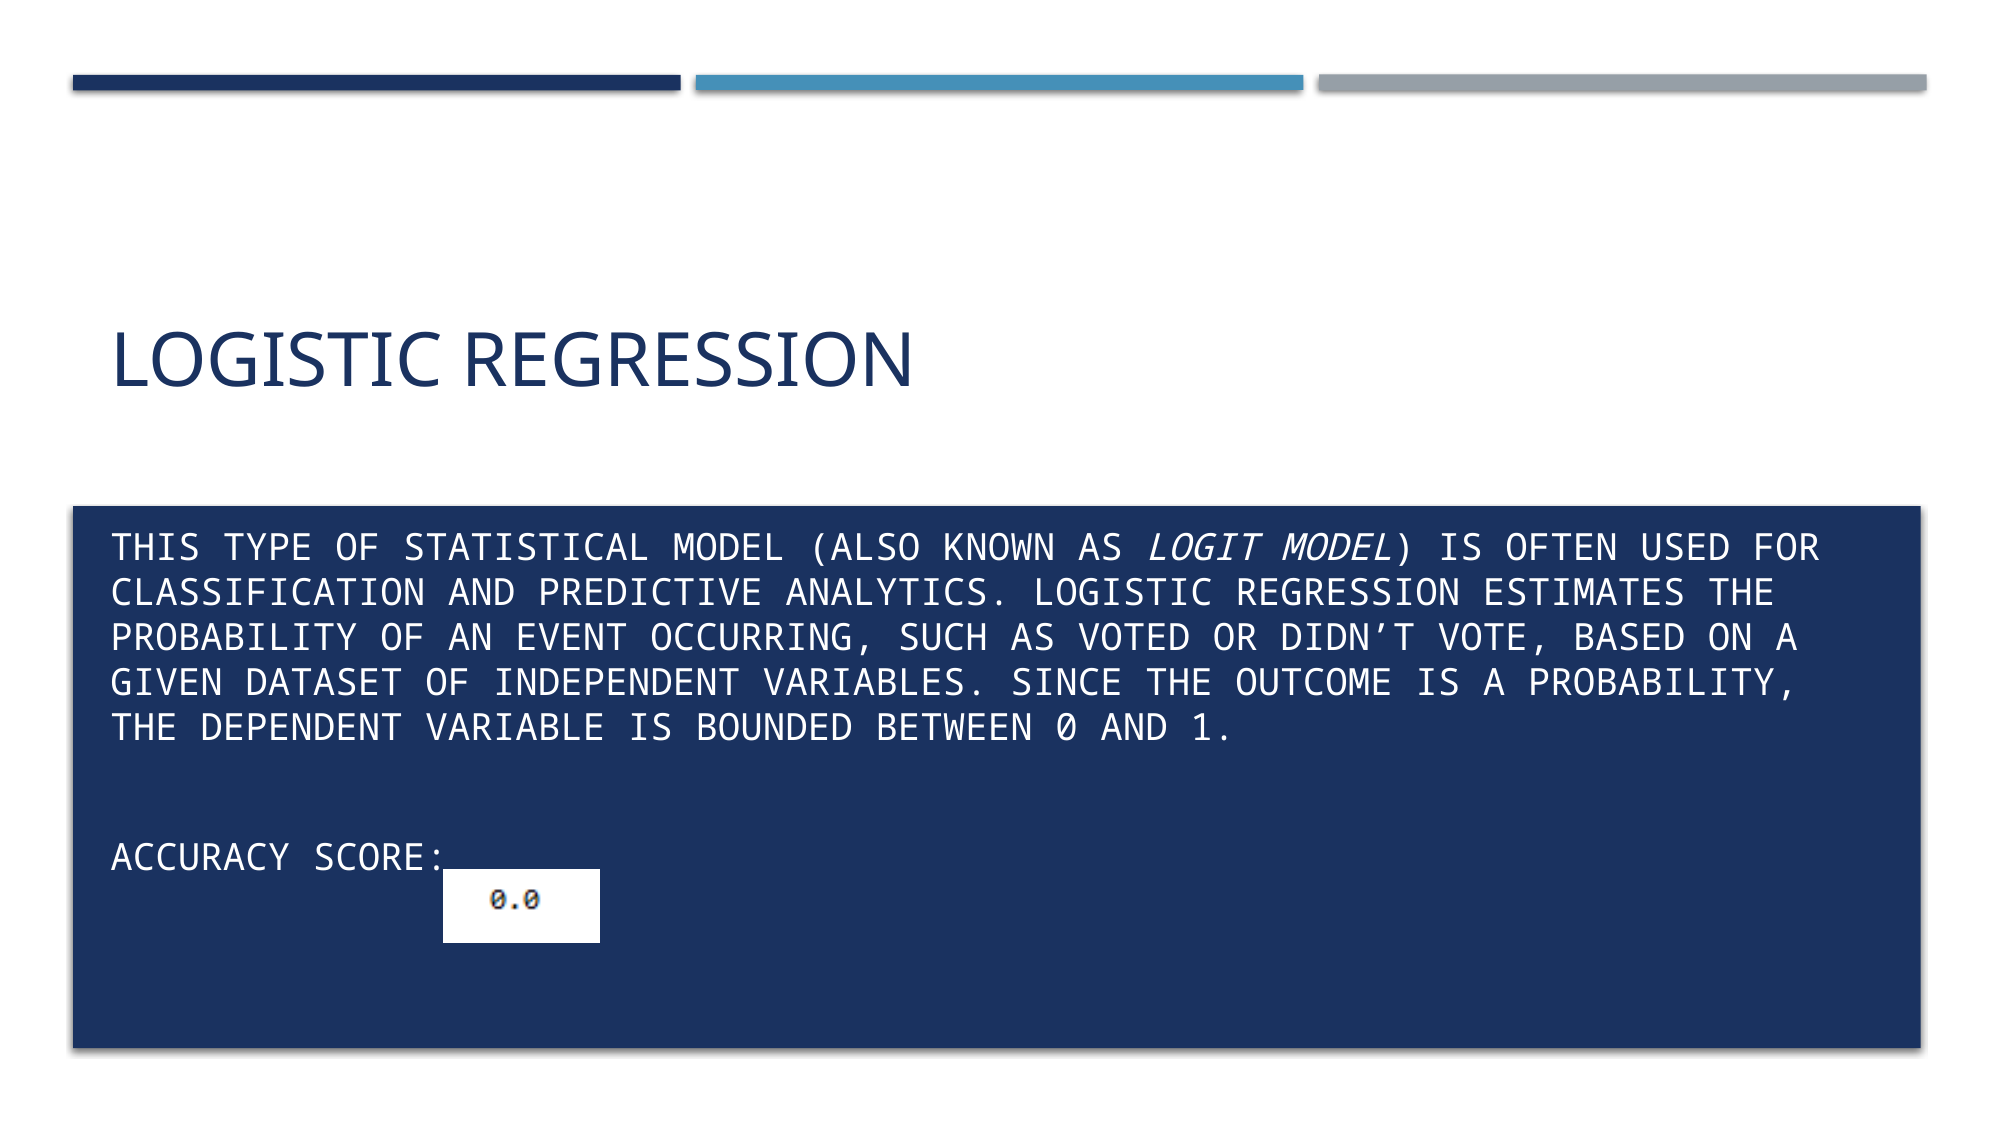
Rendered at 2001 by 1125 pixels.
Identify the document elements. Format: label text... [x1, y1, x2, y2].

subtitle This type of statistical model (also known as logit model) is often used for classification and predictive analytics. Logistic regression estimates the probability of an event occurring, such as voted or didn’t vote, based on a given dataset of independent variables. Since the outcome is a probability, the dependent variable is bounded between 0 and 1. Accuracy score: [95, 515, 1899, 1042]
picture [442, 868, 601, 944]
title Logistic regression [95, 167, 1899, 410]
